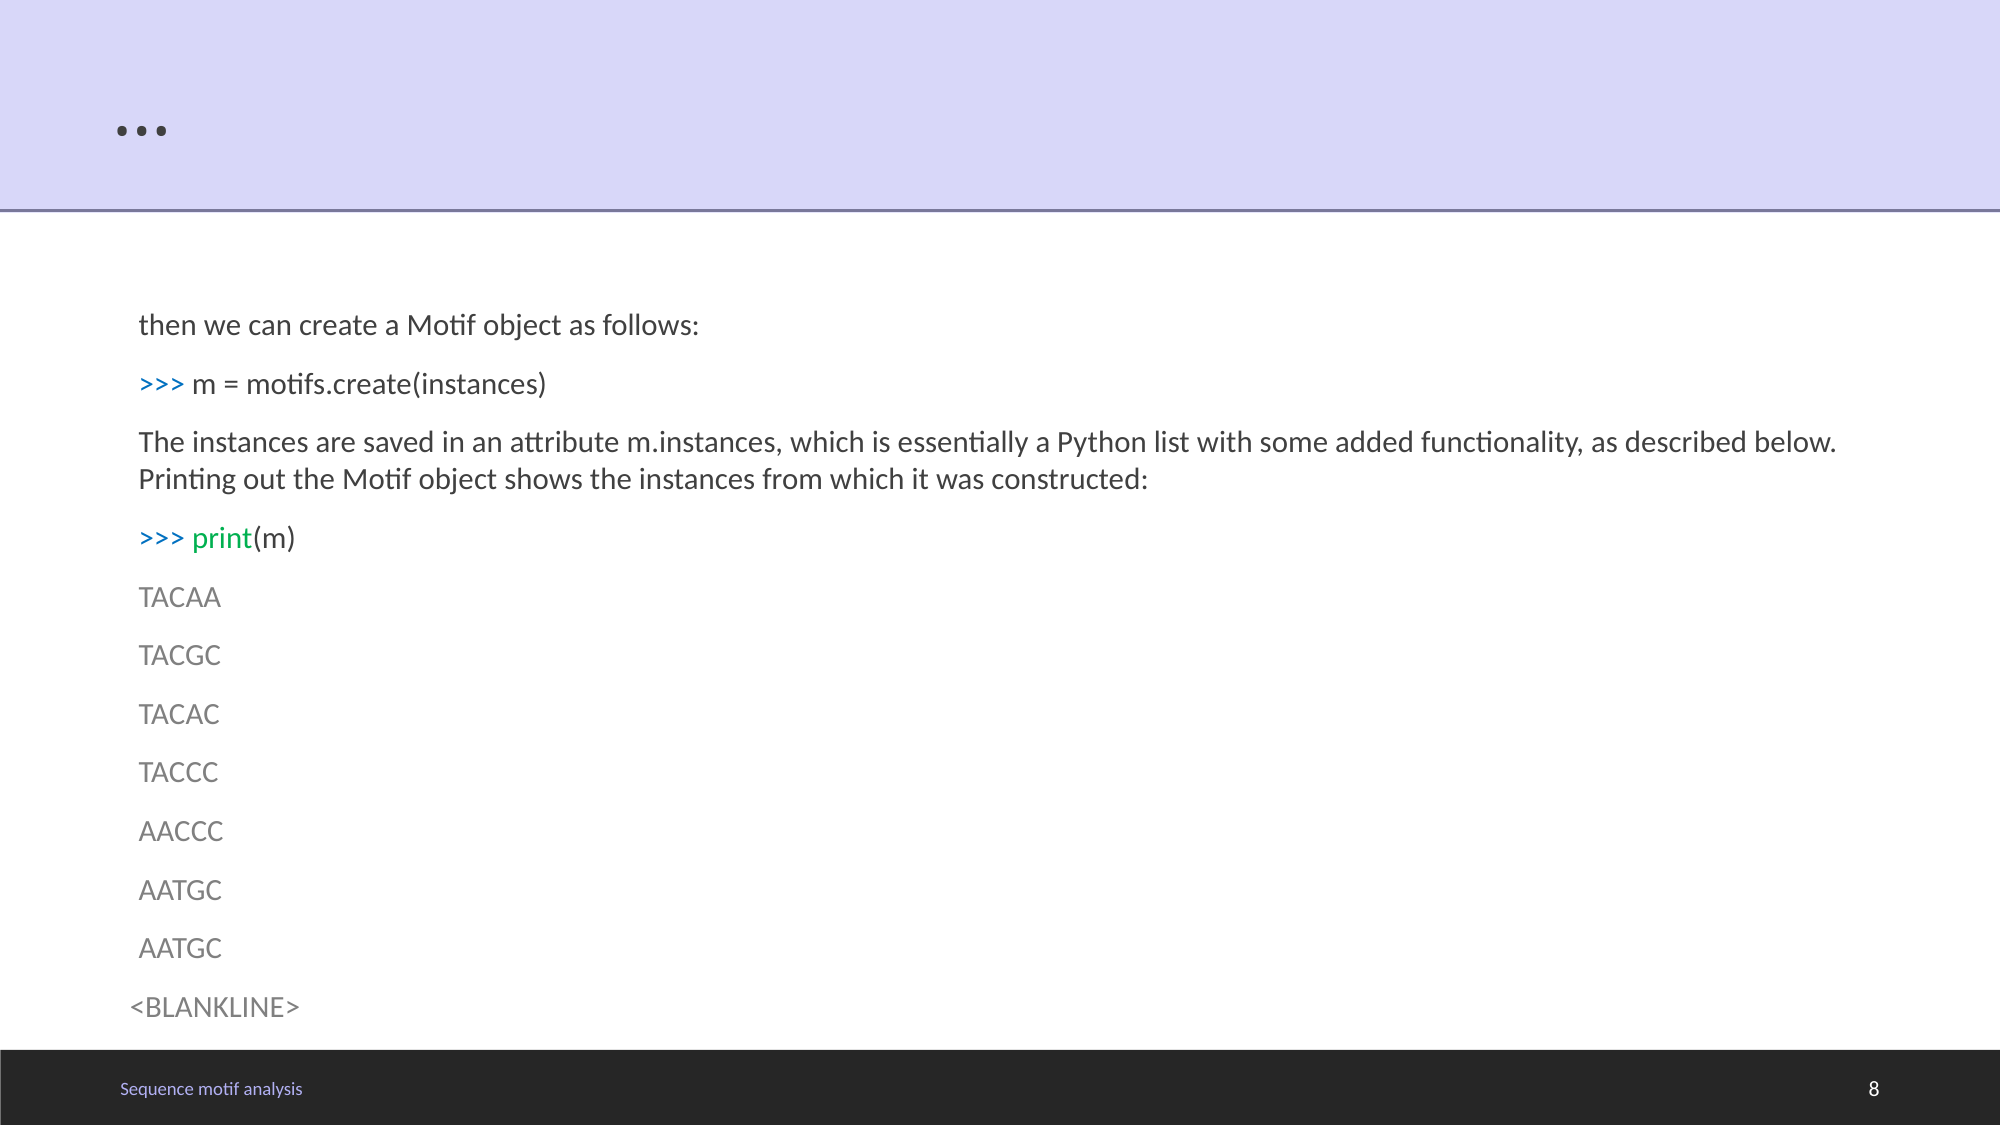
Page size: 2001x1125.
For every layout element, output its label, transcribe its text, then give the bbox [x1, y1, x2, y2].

title … [0, 0, 2000, 213]
list then we can create a Motif object as follows: >>> m = motifs.create(instances) The instances are saved in an attribute m.instances, which is essentially a Python list with some added functionality, as described below. Printing out the Motif object shows the instances from which it was constructed: >>> print(m) TACAA TACGC TACAC TACCC AACCC AATGC AATGC <BLANKLINE> [122, 297, 1912, 1040]
footer Sequence motif analysis [105, 1057, 1224, 1118]
slide_number 8 [1793, 1057, 1895, 1118]
